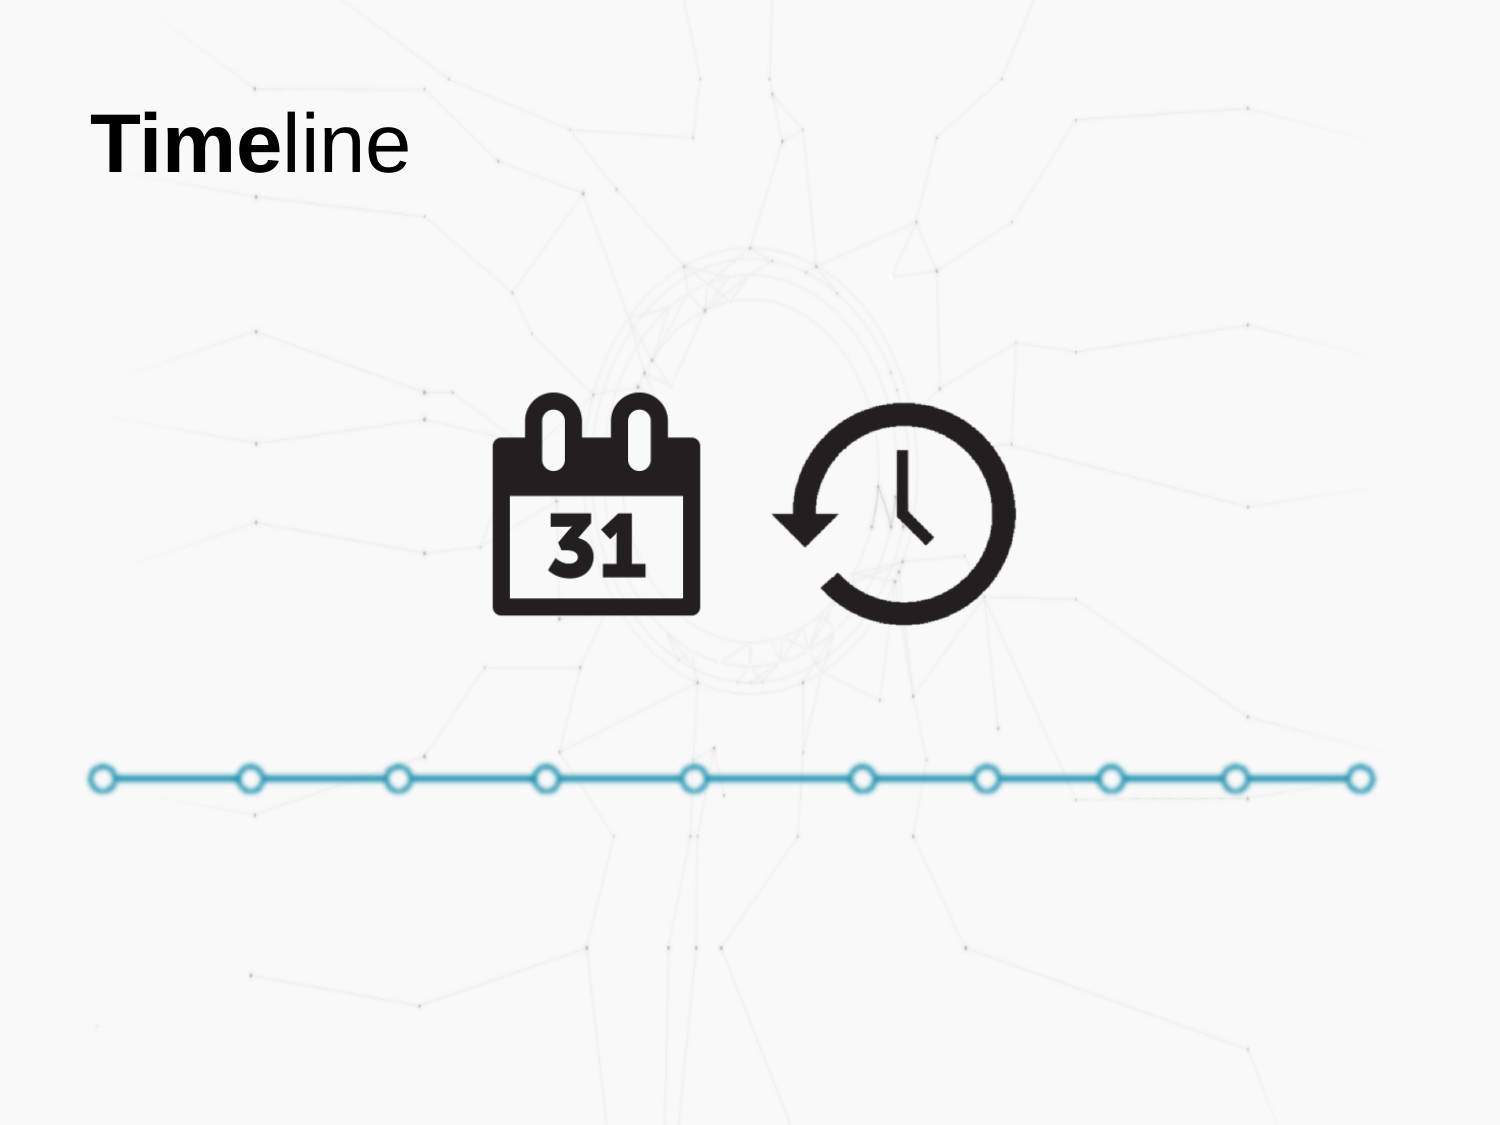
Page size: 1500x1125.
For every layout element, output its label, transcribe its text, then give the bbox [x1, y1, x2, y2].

title Timeline [75, 45, 1425, 233]
picture [71, 243, 1429, 811]
